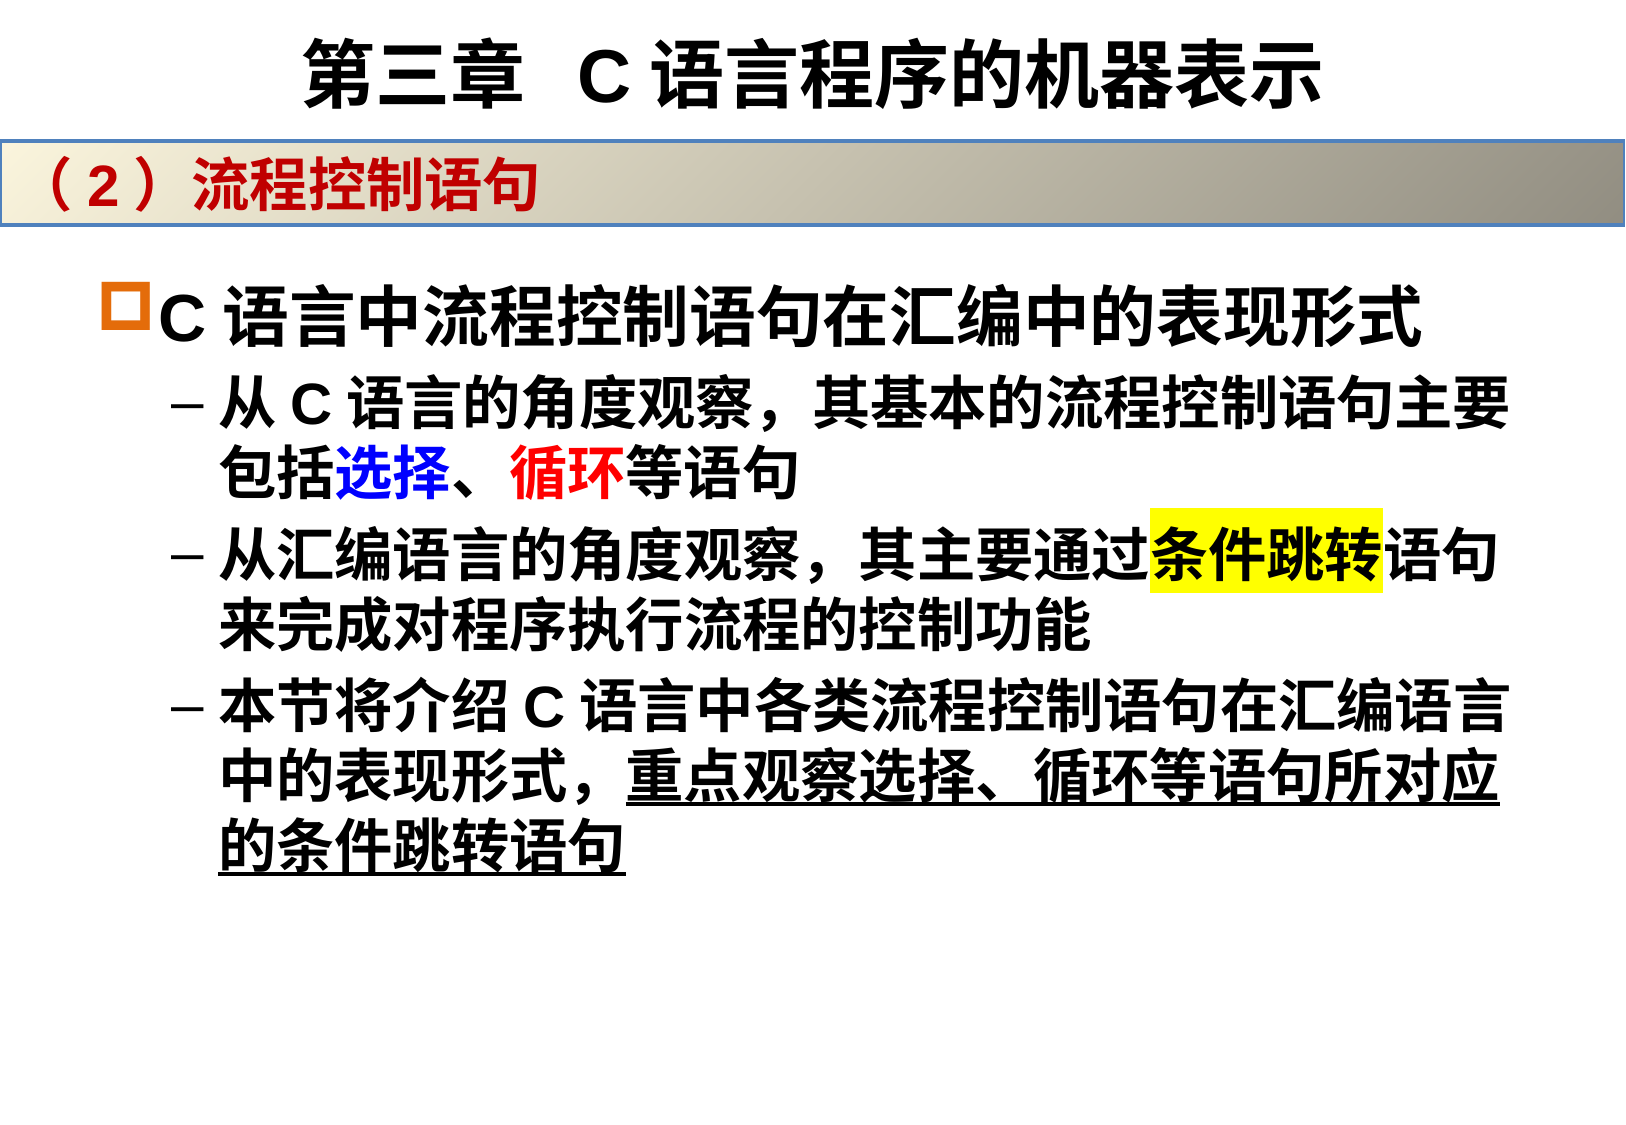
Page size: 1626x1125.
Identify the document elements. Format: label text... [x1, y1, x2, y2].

text_box （2）流程控制语句 [0, 139, 1625, 227]
title 第三章 C语言程序的机器表示 [81, 19, 1544, 126]
list C语言中流程控制语句在汇编中的表现形式 从C语言的角度观察，其基本的流程控制语句主要包括选择、循环等语句 从汇编语言的角度观察，其主要通过条件跳转语句来完成对程序执行流程的控制功能 本节将介绍C语言中各类流程控制语句在汇编语言中的表现形式，重点观察选择、循环等语句所对应的条件跳转语句 [81, 267, 1544, 965]
